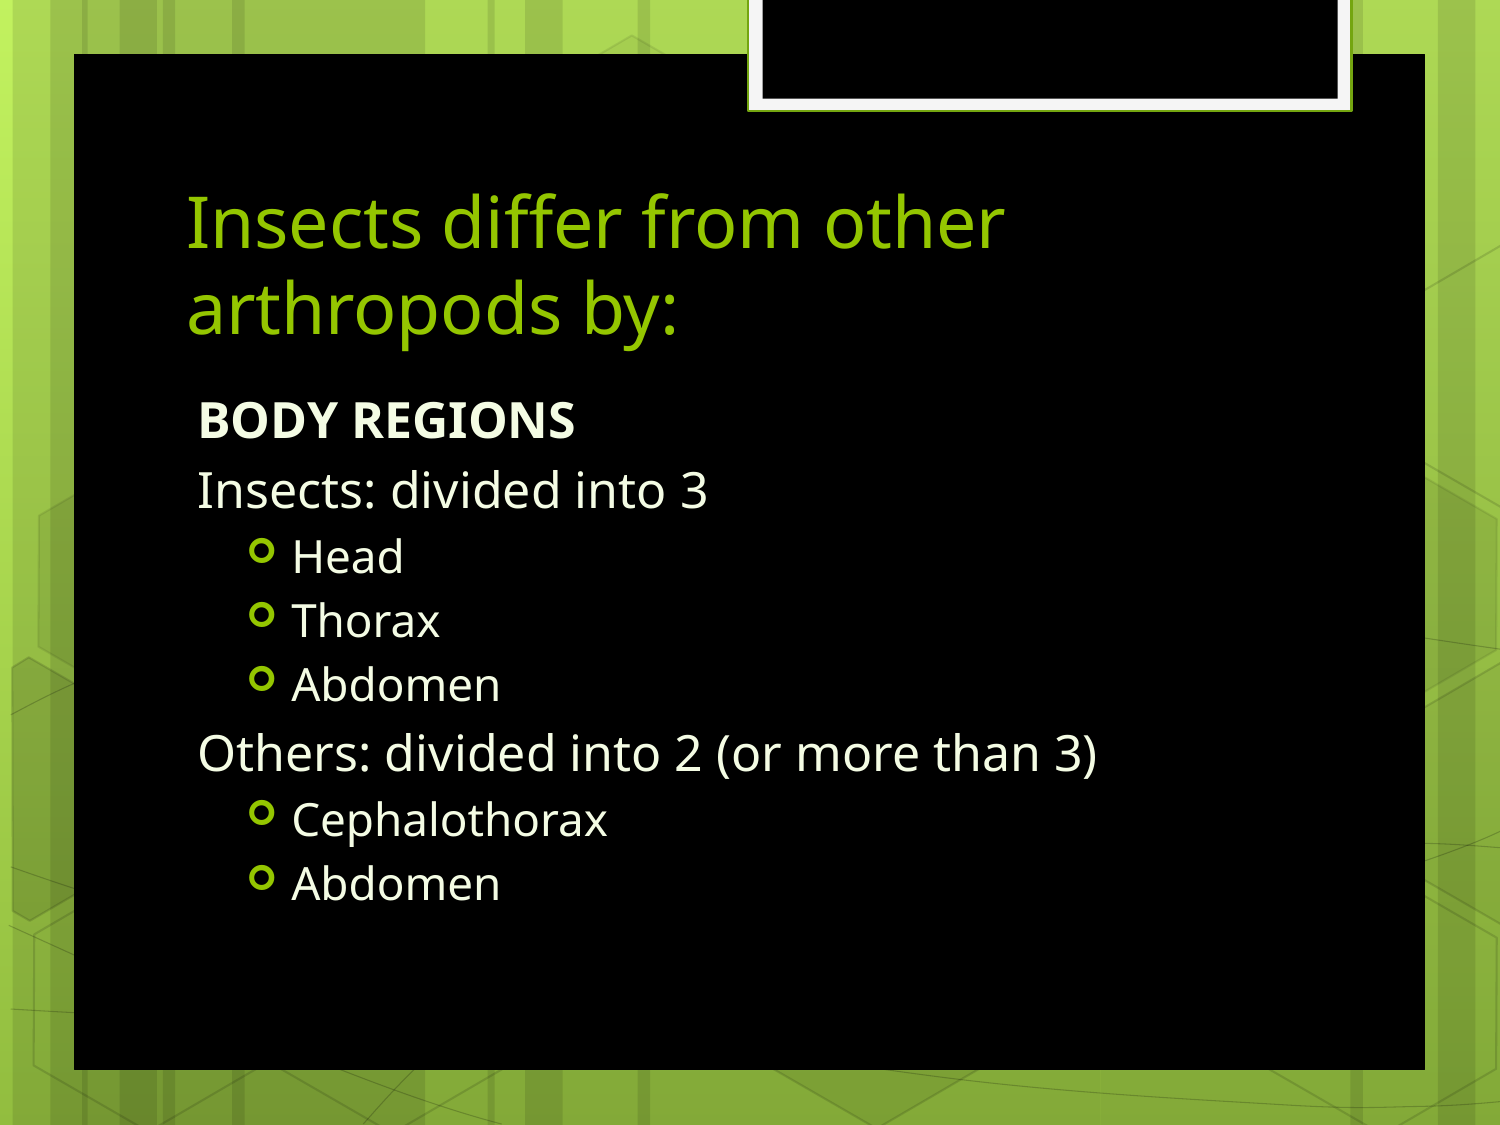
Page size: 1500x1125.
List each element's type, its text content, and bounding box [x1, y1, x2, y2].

list BODY REGIONS Insects: divided into 3 Head Thorax Abdomen Others: divided into 2 (or more than 3) Cephalothorax Abdomen [171, 381, 1313, 957]
title Insects differ from other arthropods by: [171, 168, 1324, 357]
